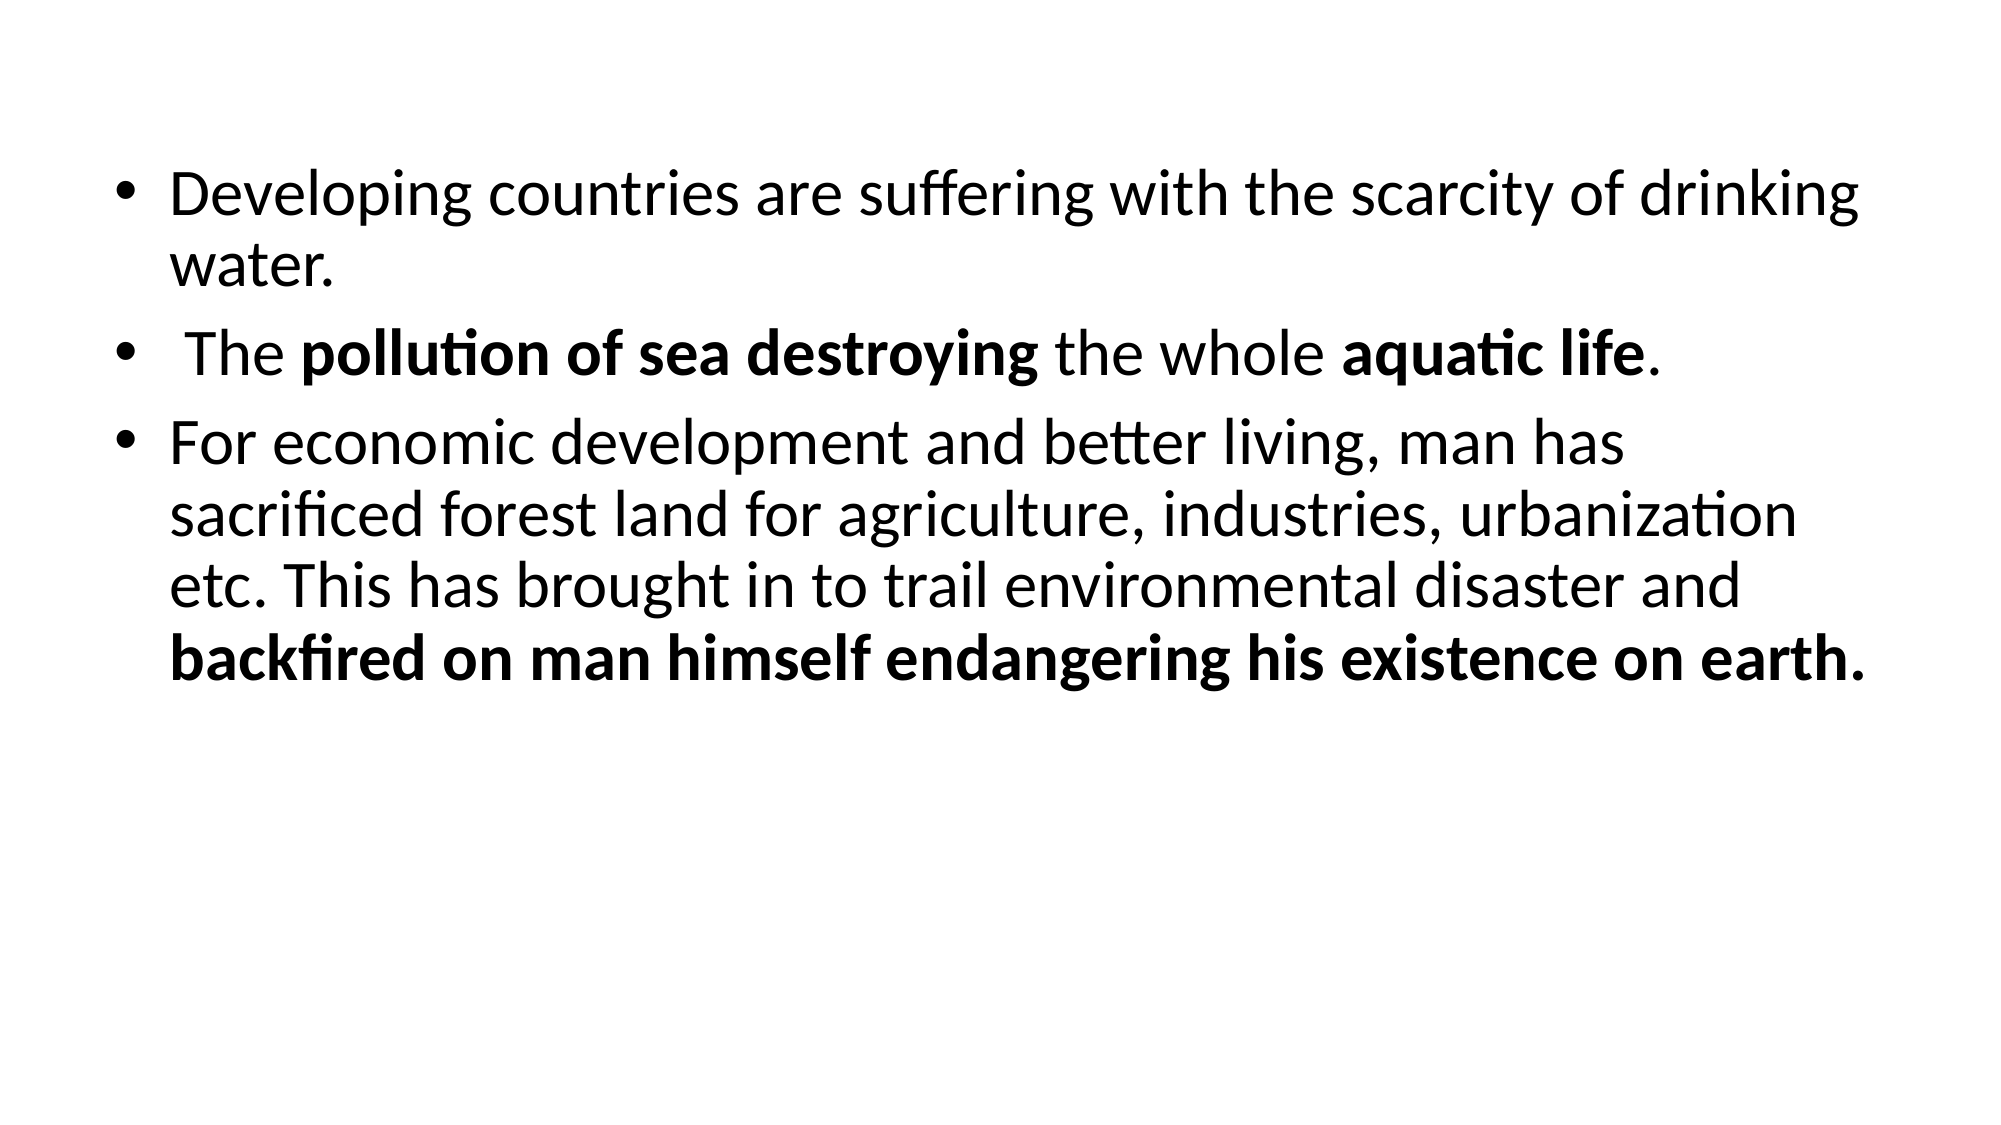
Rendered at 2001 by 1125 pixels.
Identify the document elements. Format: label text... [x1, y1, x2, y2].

list Developing countries are suffering with the scarcity of drinking water. The pollution of sea destroying the whole aquatic life. For economic development and better living, man has sacrificed forest land for agriculture, industries, urbanization etc. This has brought in to trail environmental disaster and backfired on man himself endangering his existence on earth. [99, 149, 1900, 1125]
